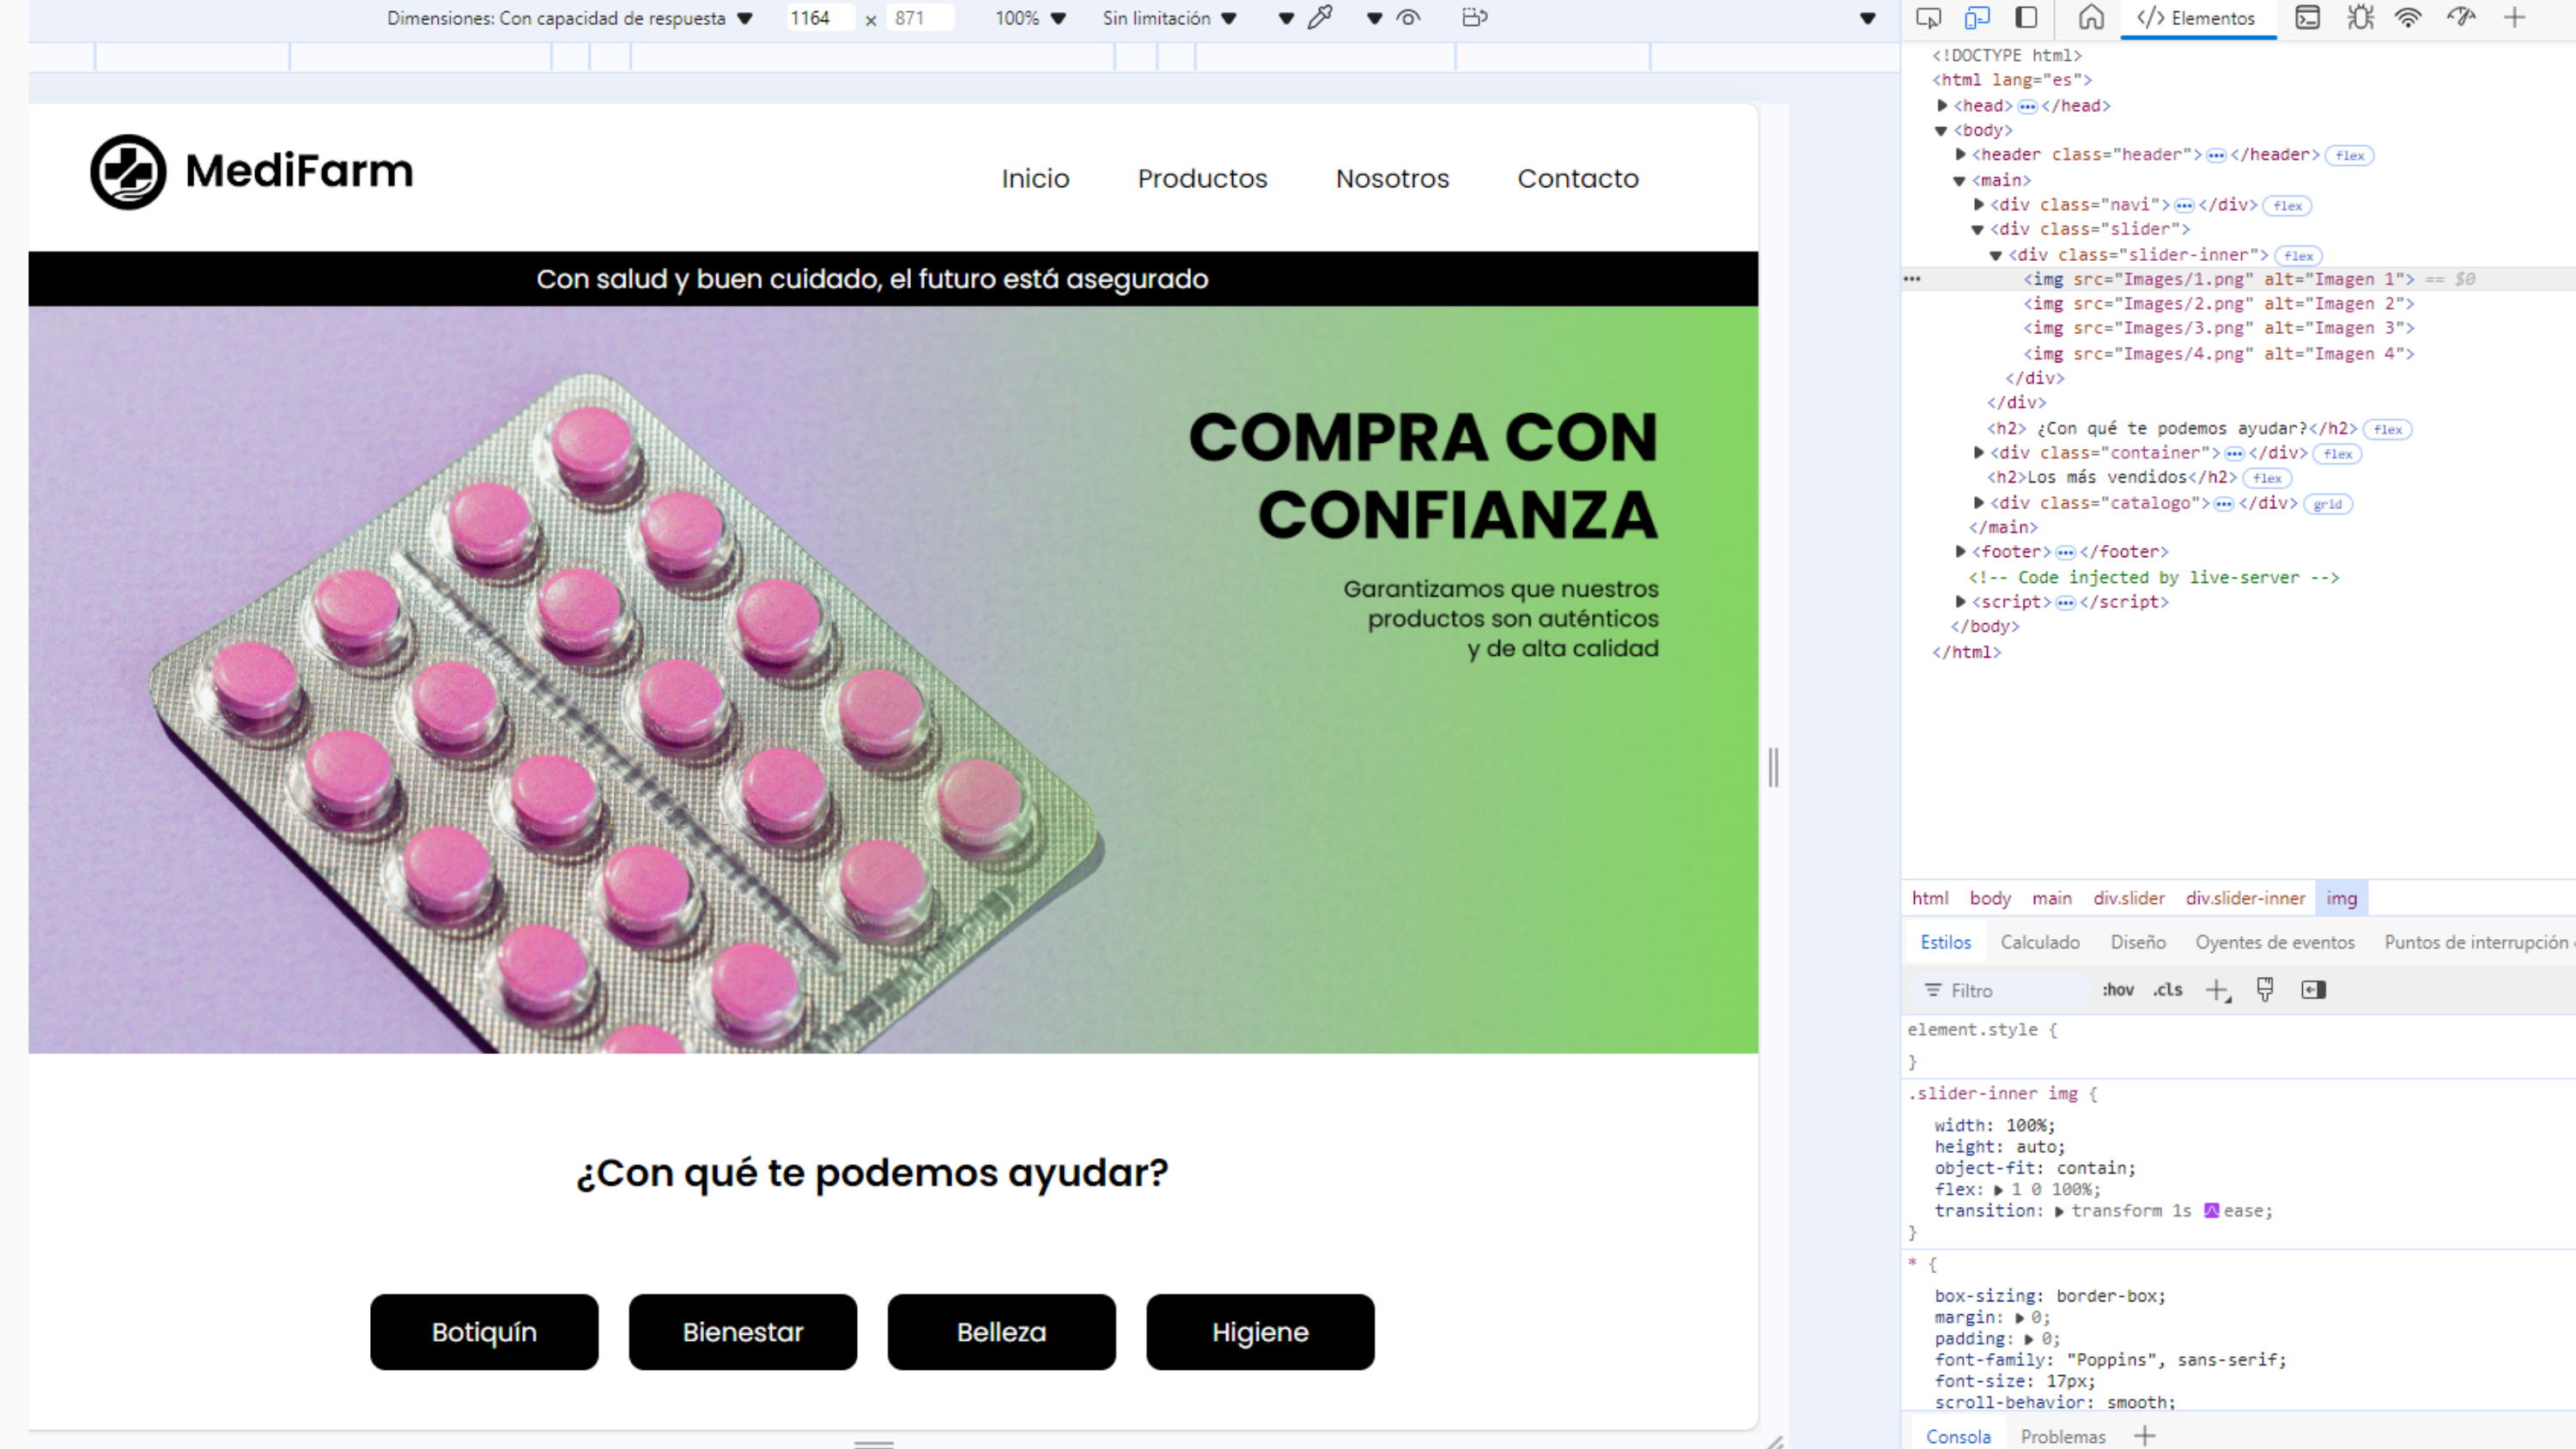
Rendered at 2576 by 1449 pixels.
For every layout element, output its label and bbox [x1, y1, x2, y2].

text_box [28, 0, 2576, 1449]
